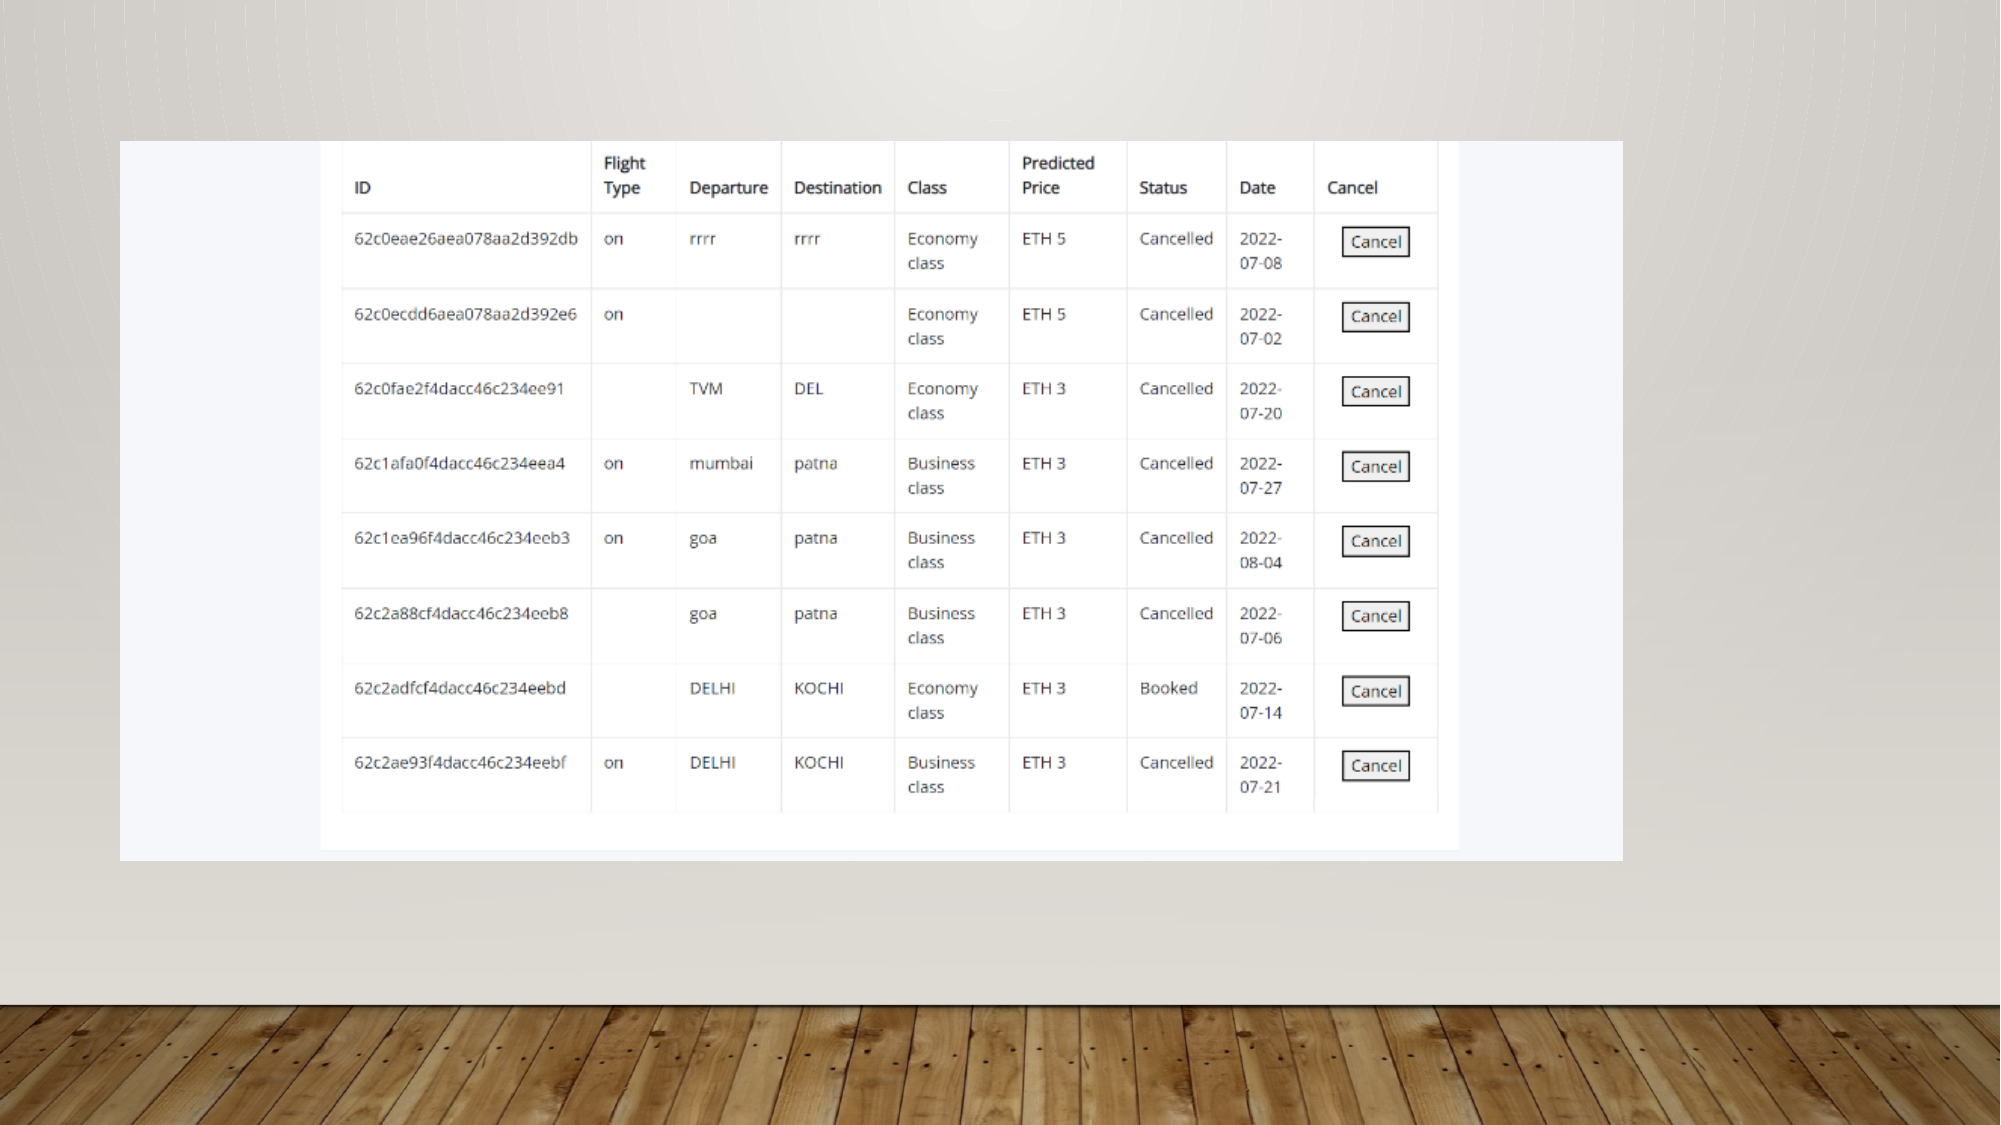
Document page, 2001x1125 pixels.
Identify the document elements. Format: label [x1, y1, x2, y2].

picture [120, 141, 1623, 861]
picture [0, 1005, 2000, 1125]
